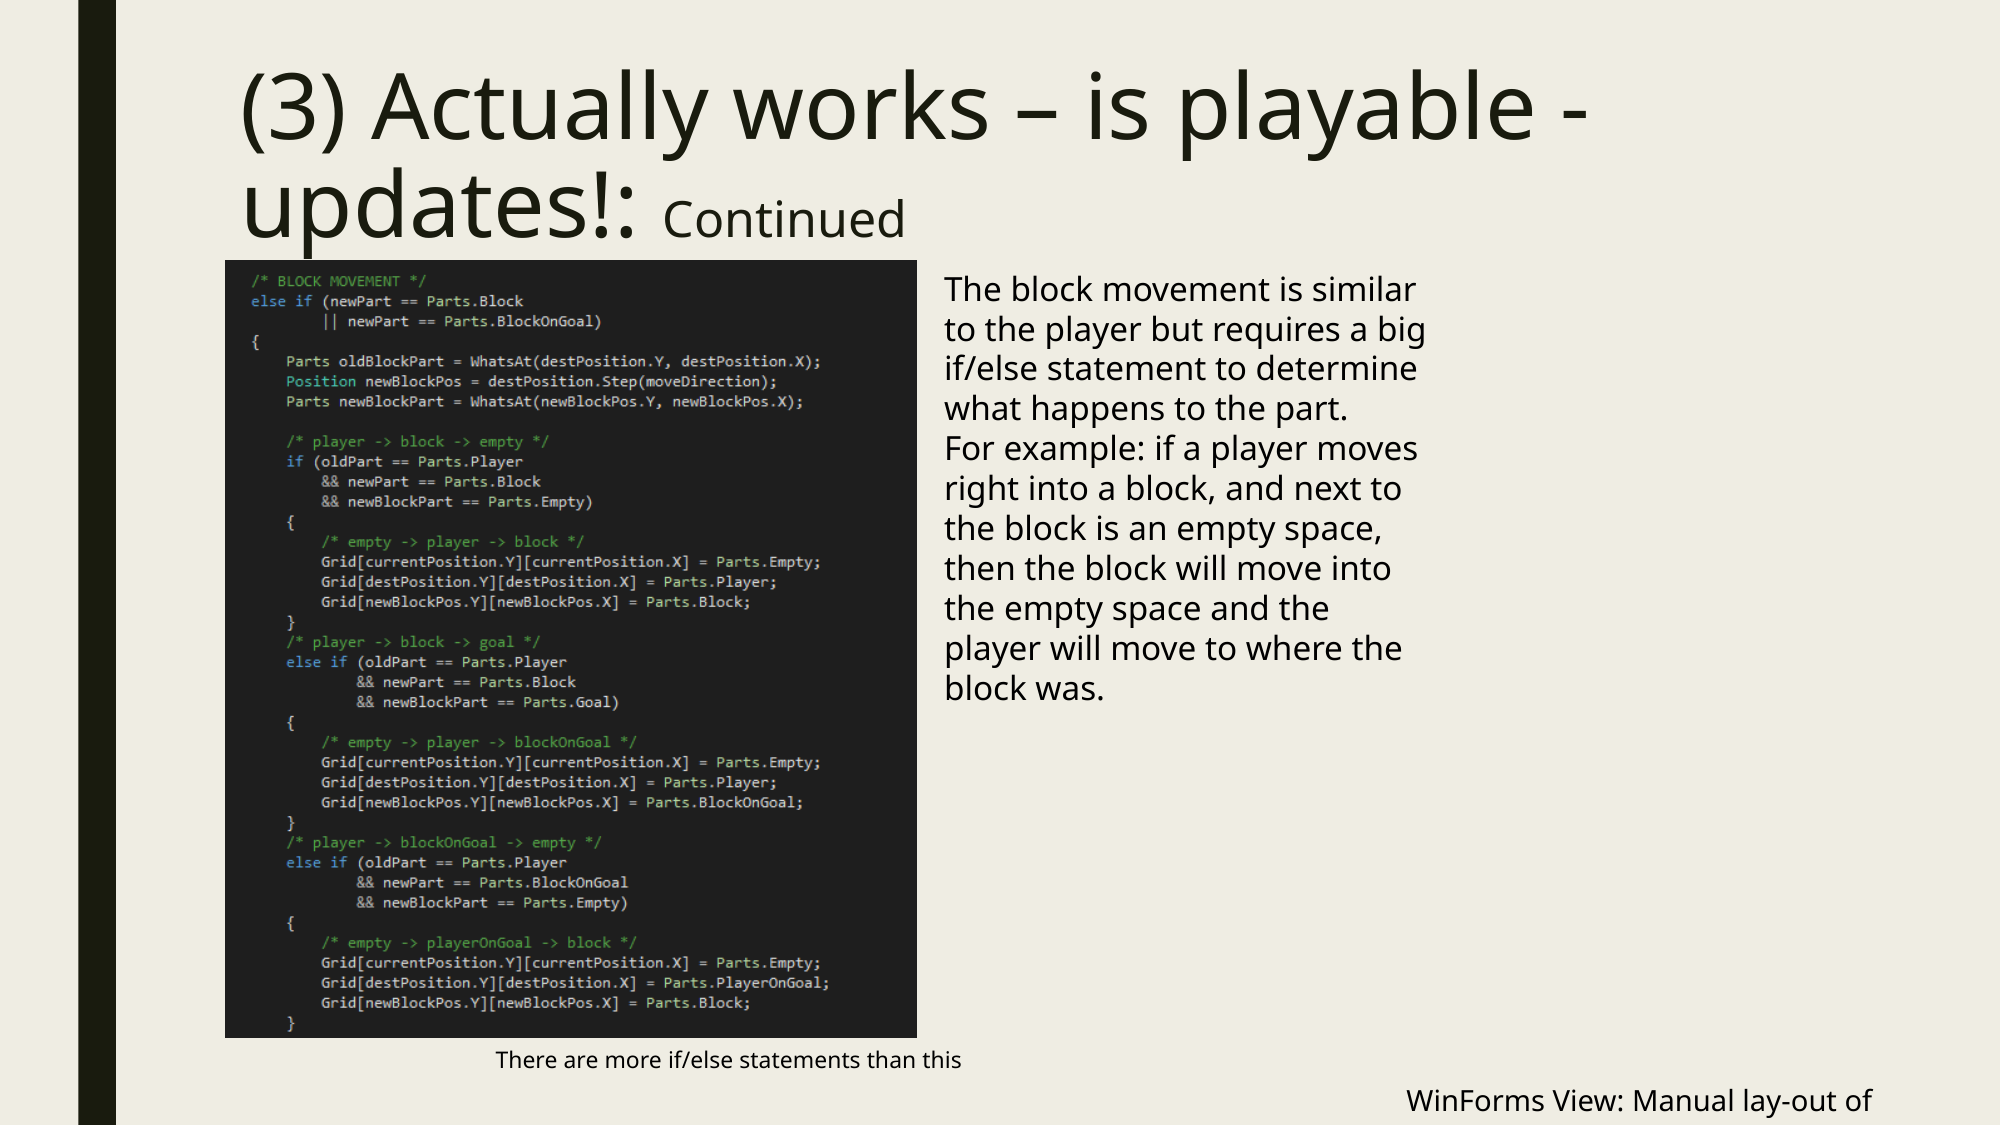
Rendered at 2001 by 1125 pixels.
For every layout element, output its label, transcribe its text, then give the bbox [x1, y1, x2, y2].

text_box WinForms View: Manual lay-out of components [1391, 1074, 2000, 1125]
picture [224, 260, 917, 1038]
text_box There are more if/else statements than this [480, 1038, 996, 1081]
text_box The block movement is similar to the player but requires a big if/else statement to determine what happens to the part. For example: if a player moves right into a block, and next to the block is an empty space, then the block will move into the empty space and the player will move to where the block was. [929, 260, 1445, 715]
title (3) Actually works – is playable - updates!: Continued [225, 54, 1888, 298]
